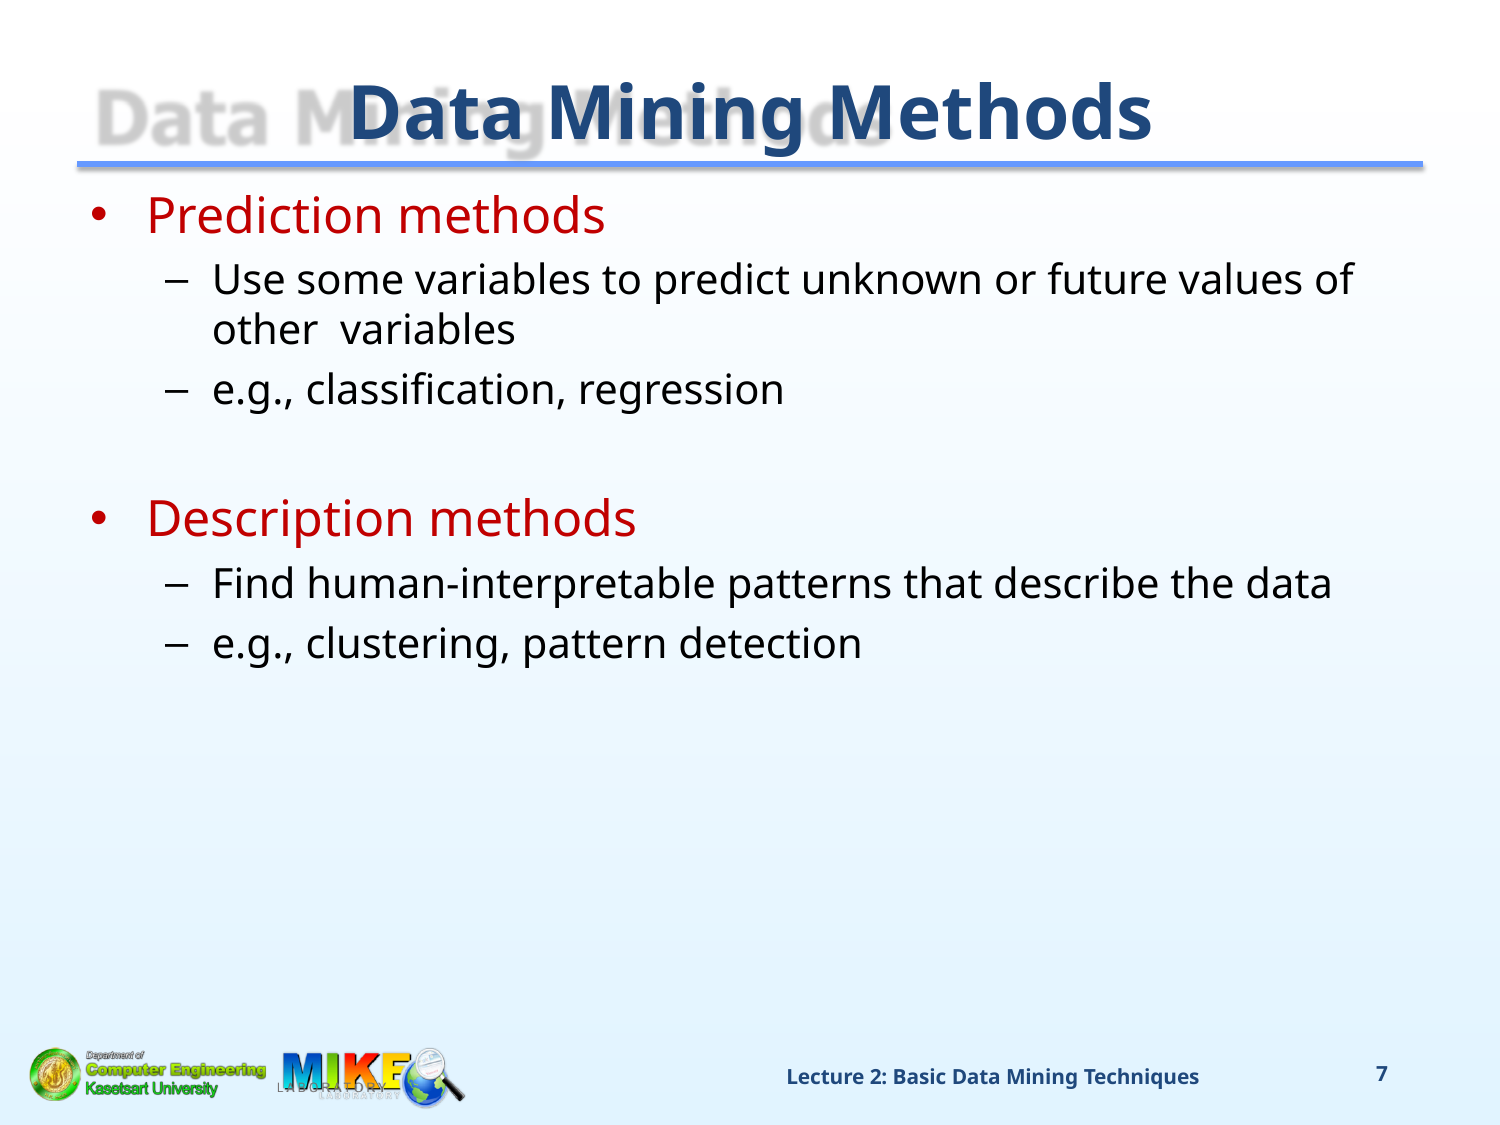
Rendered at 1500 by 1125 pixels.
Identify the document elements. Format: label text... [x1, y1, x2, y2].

title Data Mining Methods [87, 64, 1413, 171]
picture [0, 0, 1500, 1125]
text_box Prediction methods Use some variables to predict unknown or future values of other variables e.g., classification, regression Description methods Find human-interpretable patterns that describe the data e.g., clustering, pattern detection [87, 183, 1396, 667]
text_box [42, 41, 943, 166]
footer Lecture 2: Basic Data Mining Techniques [784, 1065, 1212, 1091]
slide_number 7 [1365, 1065, 1401, 1091]
